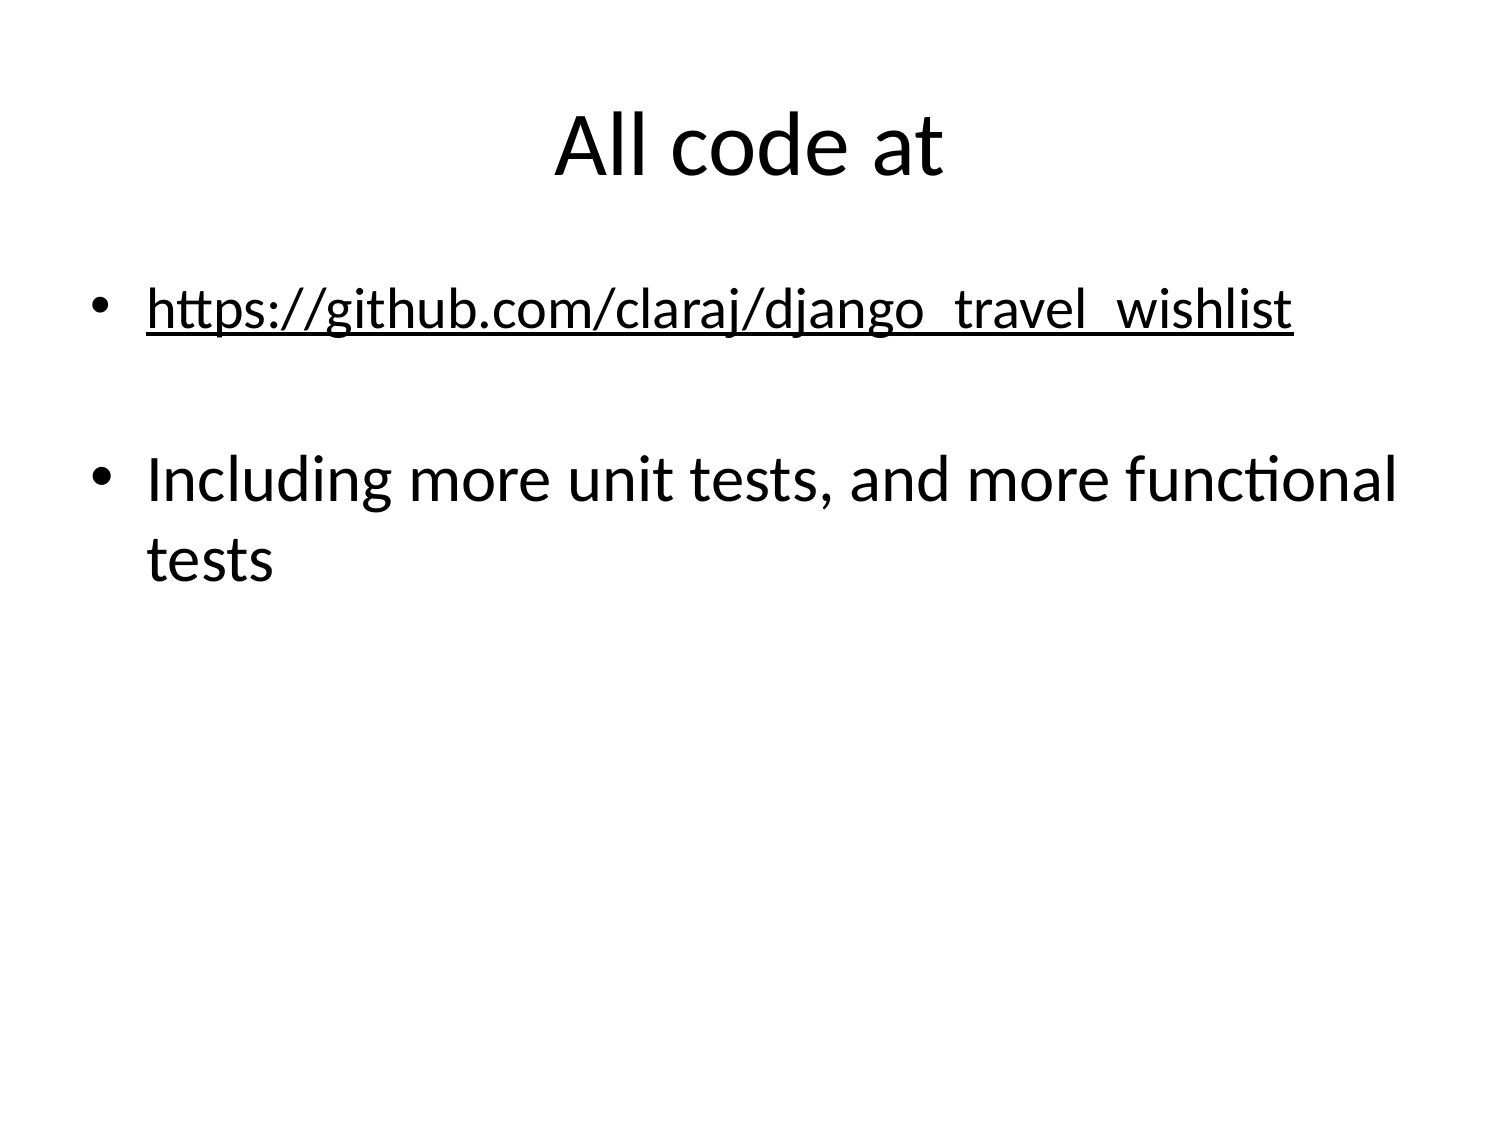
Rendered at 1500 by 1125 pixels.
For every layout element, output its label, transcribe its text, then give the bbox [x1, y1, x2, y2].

title All code at [75, 45, 1425, 233]
list https://github.com/claraj/django_travel_wishlist Including more unit tests, and more functional tests [75, 262, 1425, 1005]
